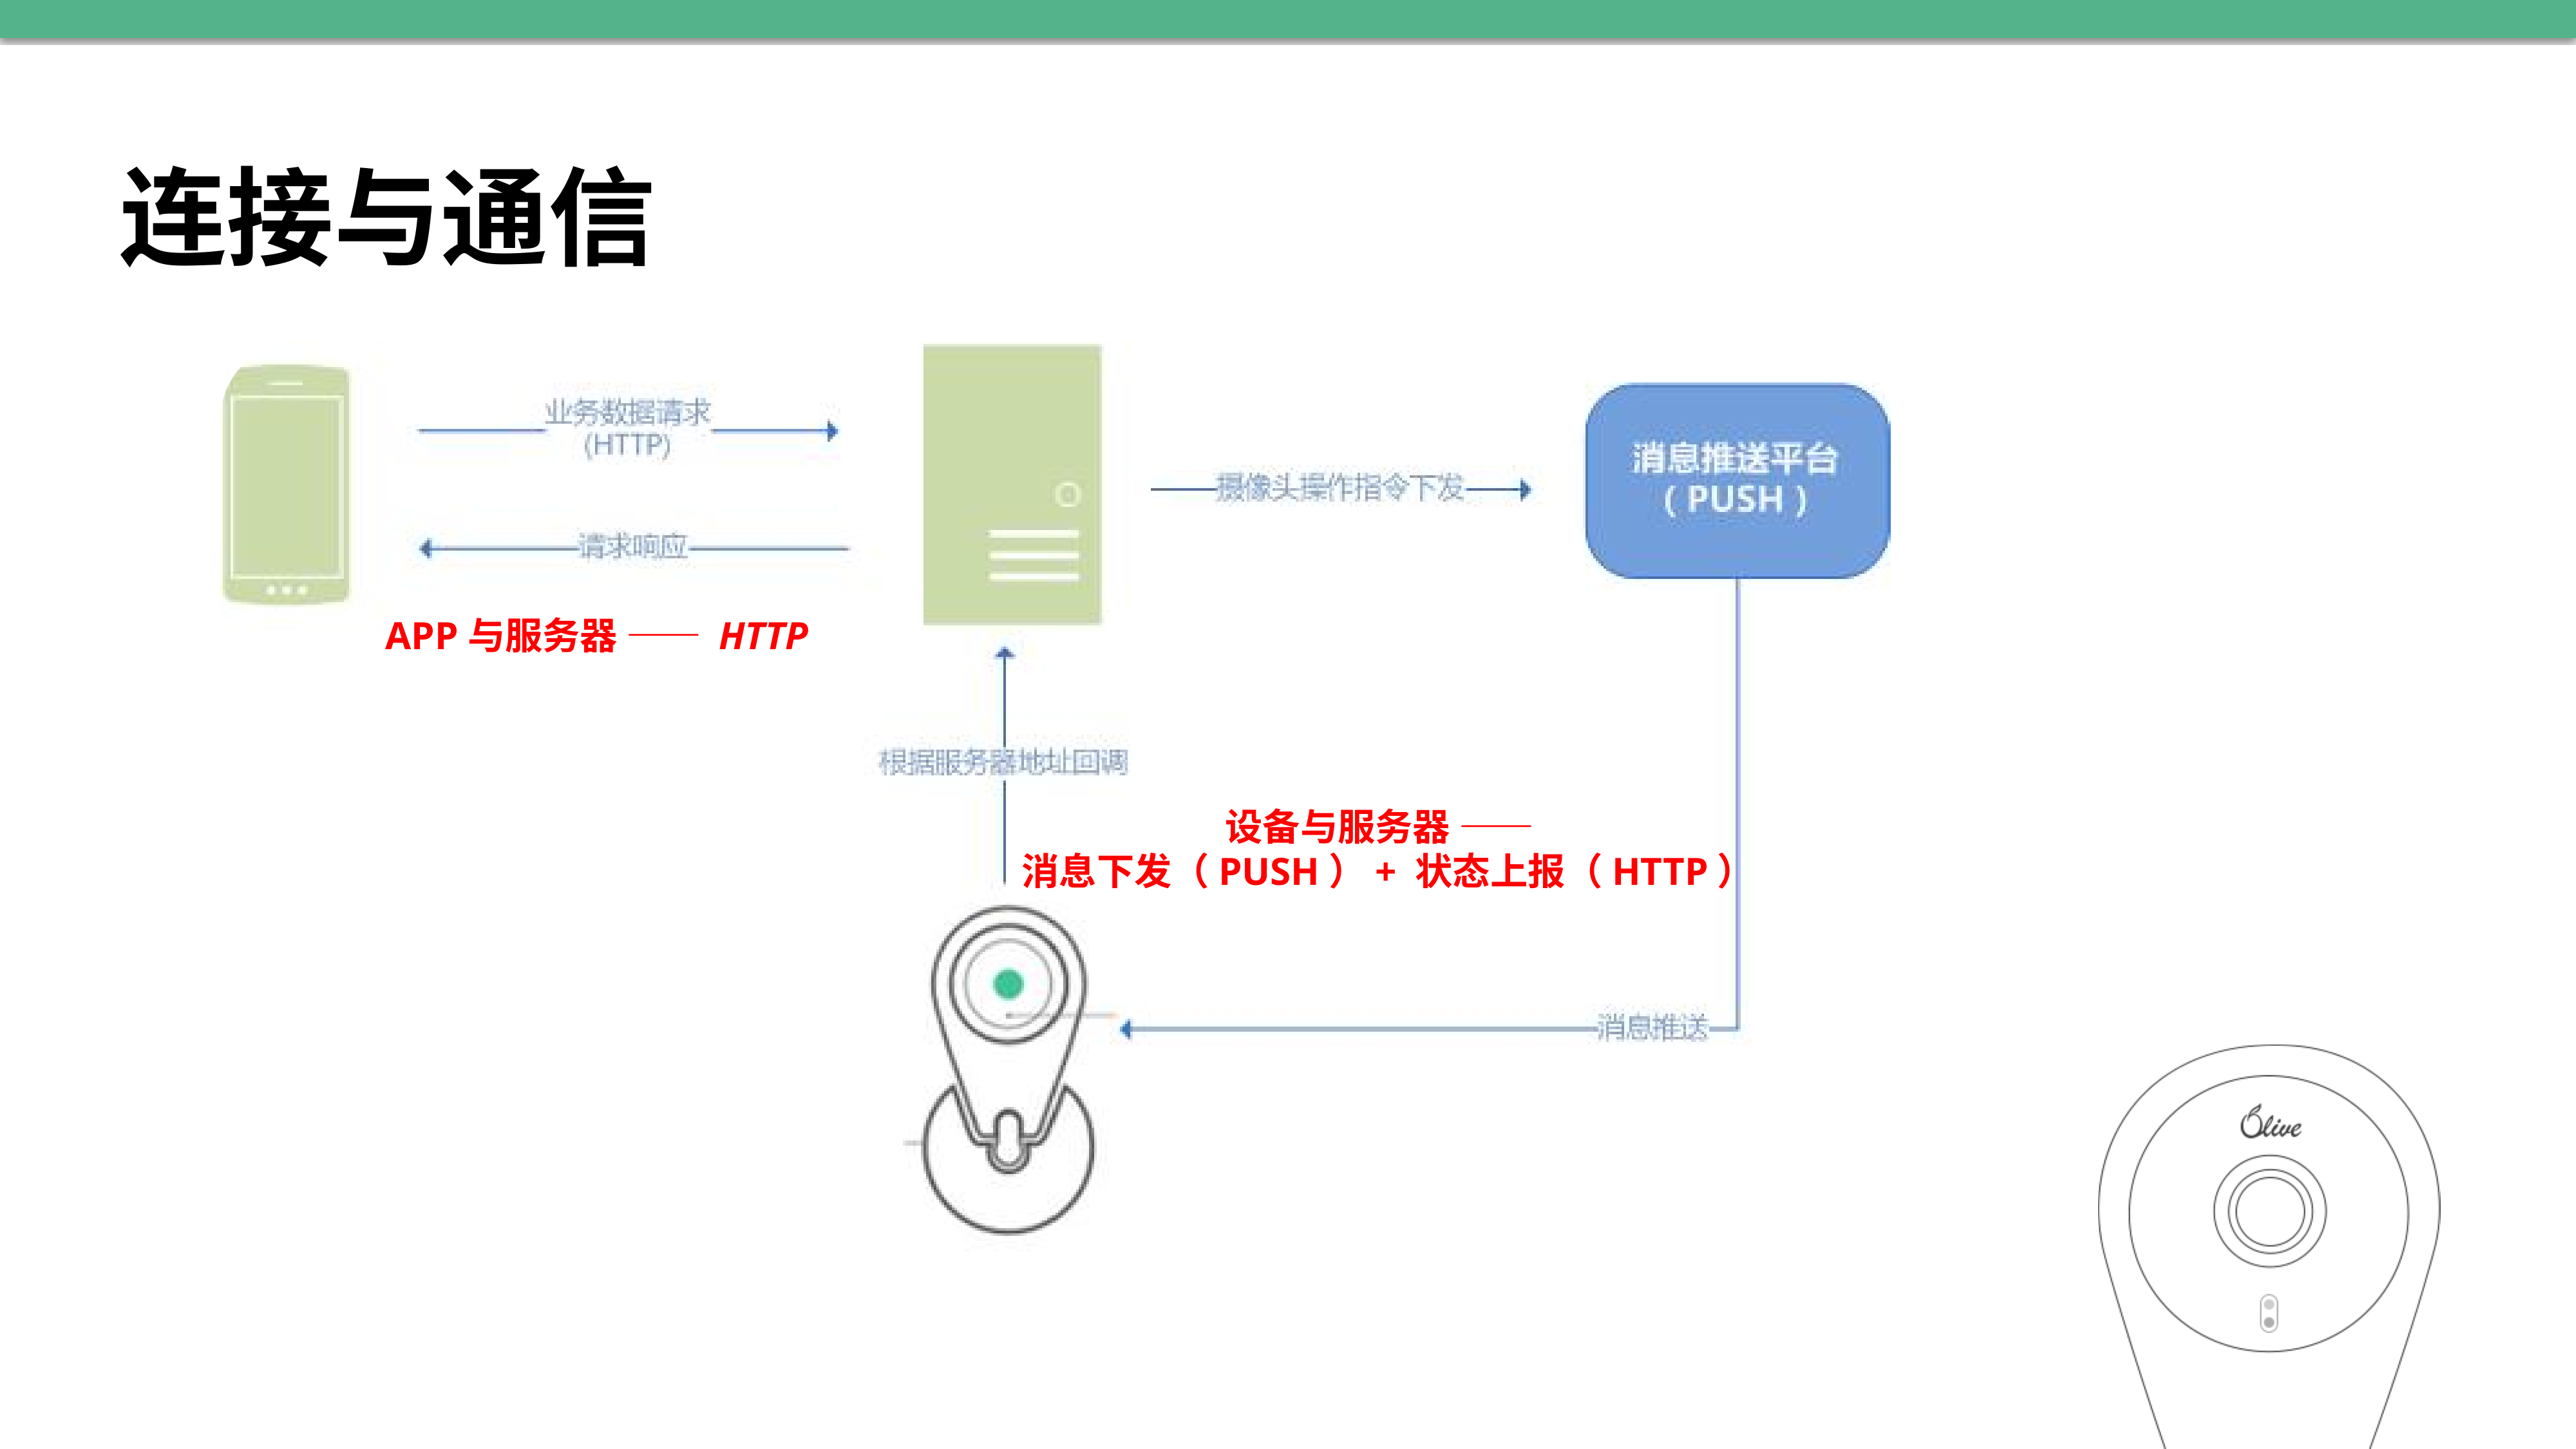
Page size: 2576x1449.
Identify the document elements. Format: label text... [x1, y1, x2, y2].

picture [220, 341, 1891, 1253]
picture [2098, 1045, 2441, 1449]
text_box 连接与通信 [113, 144, 1588, 284]
